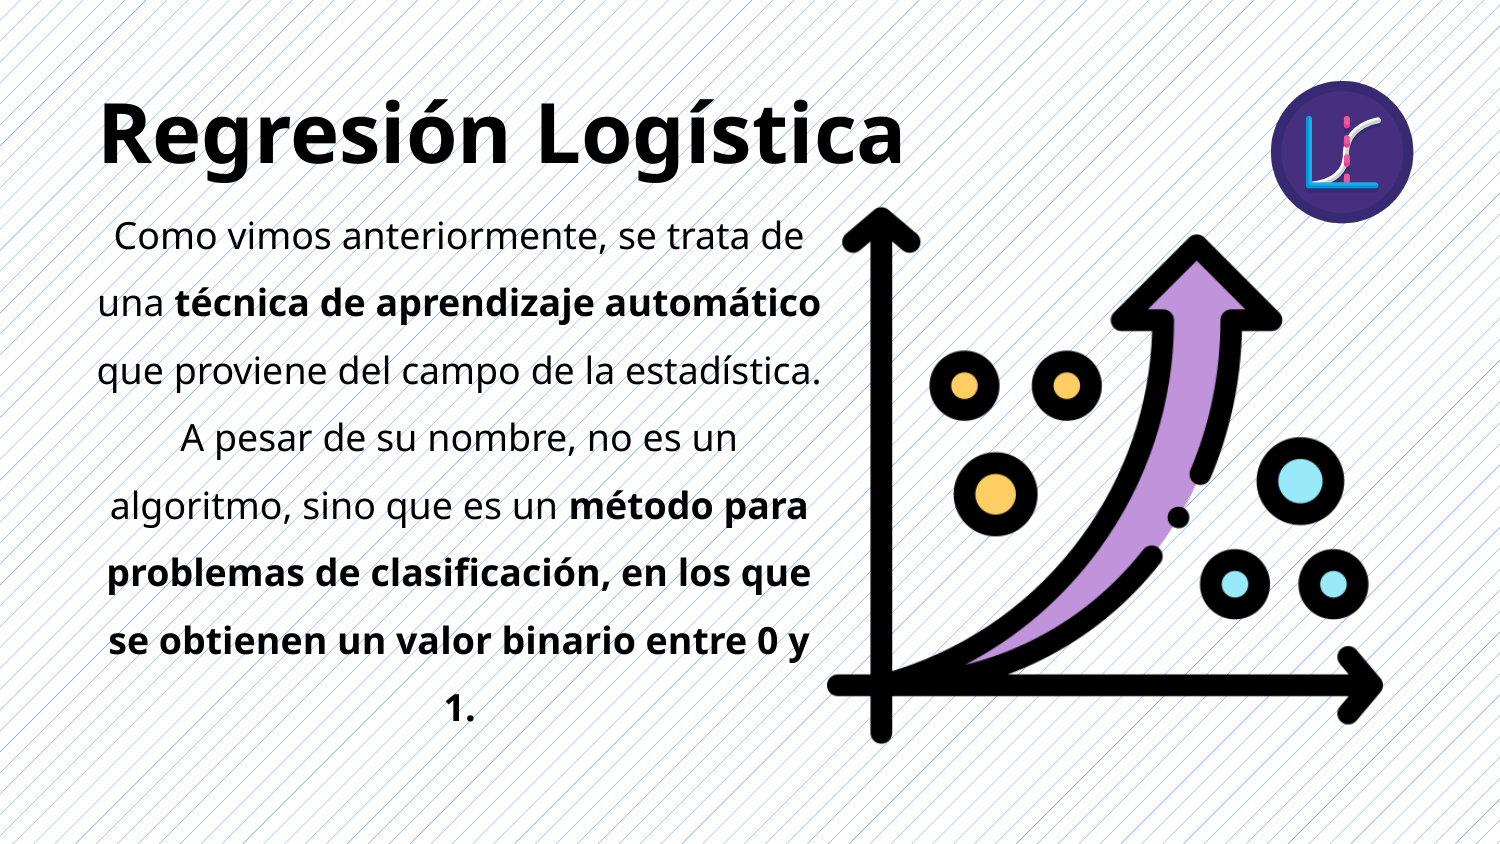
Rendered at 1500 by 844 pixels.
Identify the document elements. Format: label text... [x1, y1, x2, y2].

picture [826, 76, 1419, 754]
text_box Como vimos anteriormente, se trata de una técnica de aprendizaje automático que proviene del campo de la estadística. A pesar de su nombre, no es un algoritmo, sino que es un método para problemas de clasificación, en los que se obtienen un valor binario entre 0 y 1. [77, 218, 821, 701]
text_box Regresión Logística [82, 76, 1265, 197]
